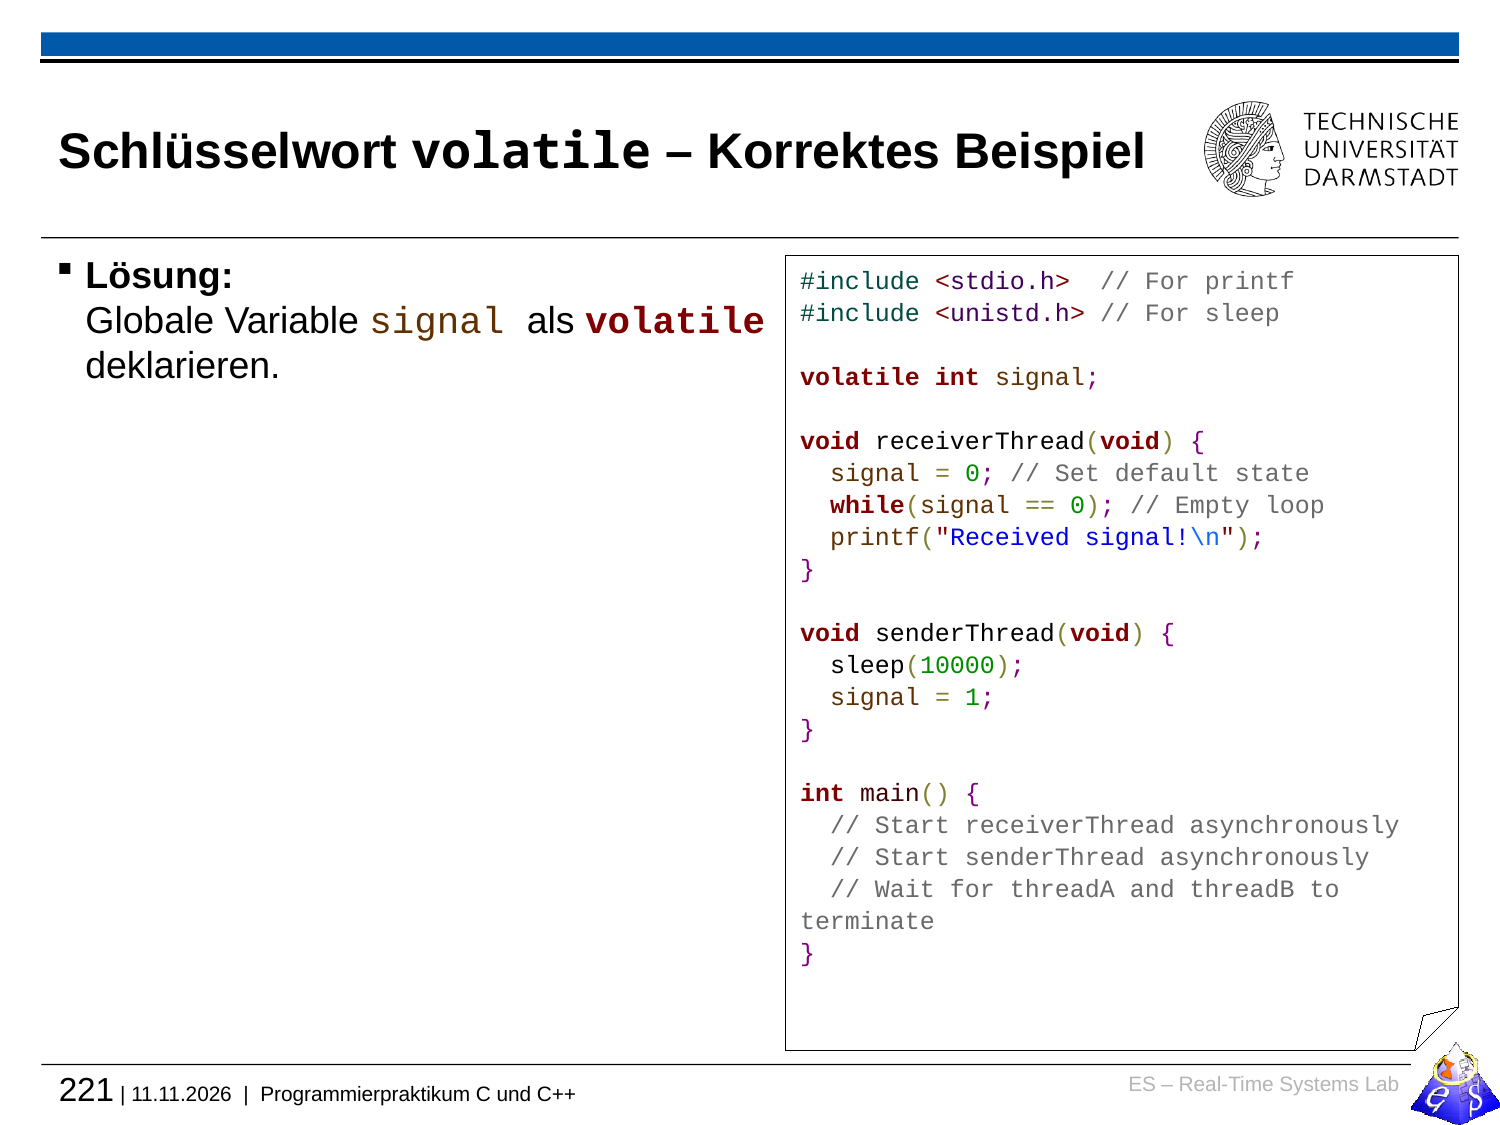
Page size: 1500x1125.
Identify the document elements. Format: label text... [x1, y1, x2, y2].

title Schlüsselwort volatile – Korrektes Beispiel [58, 80, 1187, 218]
list Lösung: Globale Variable signal als volatile deklarieren. [41, 243, 786, 1059]
text_box #include <stdio.h> // For printf #include <unistd.h> // For sleep volatile int signal; void receiverThread(void) { signal = 0; // Set default state while(signal == 0); // Empty loop printf("Received signal!\n"); } void senderThread(void) { sleep(10000); signal = 1; } int main() { // Start receiverThread asynchronously // Start senderThread asynchronously // Wait for threadA and threadB to terminate } [785, 255, 1459, 1051]
picture [1411, 1041, 1500, 1125]
picture [1187, 84, 1483, 214]
